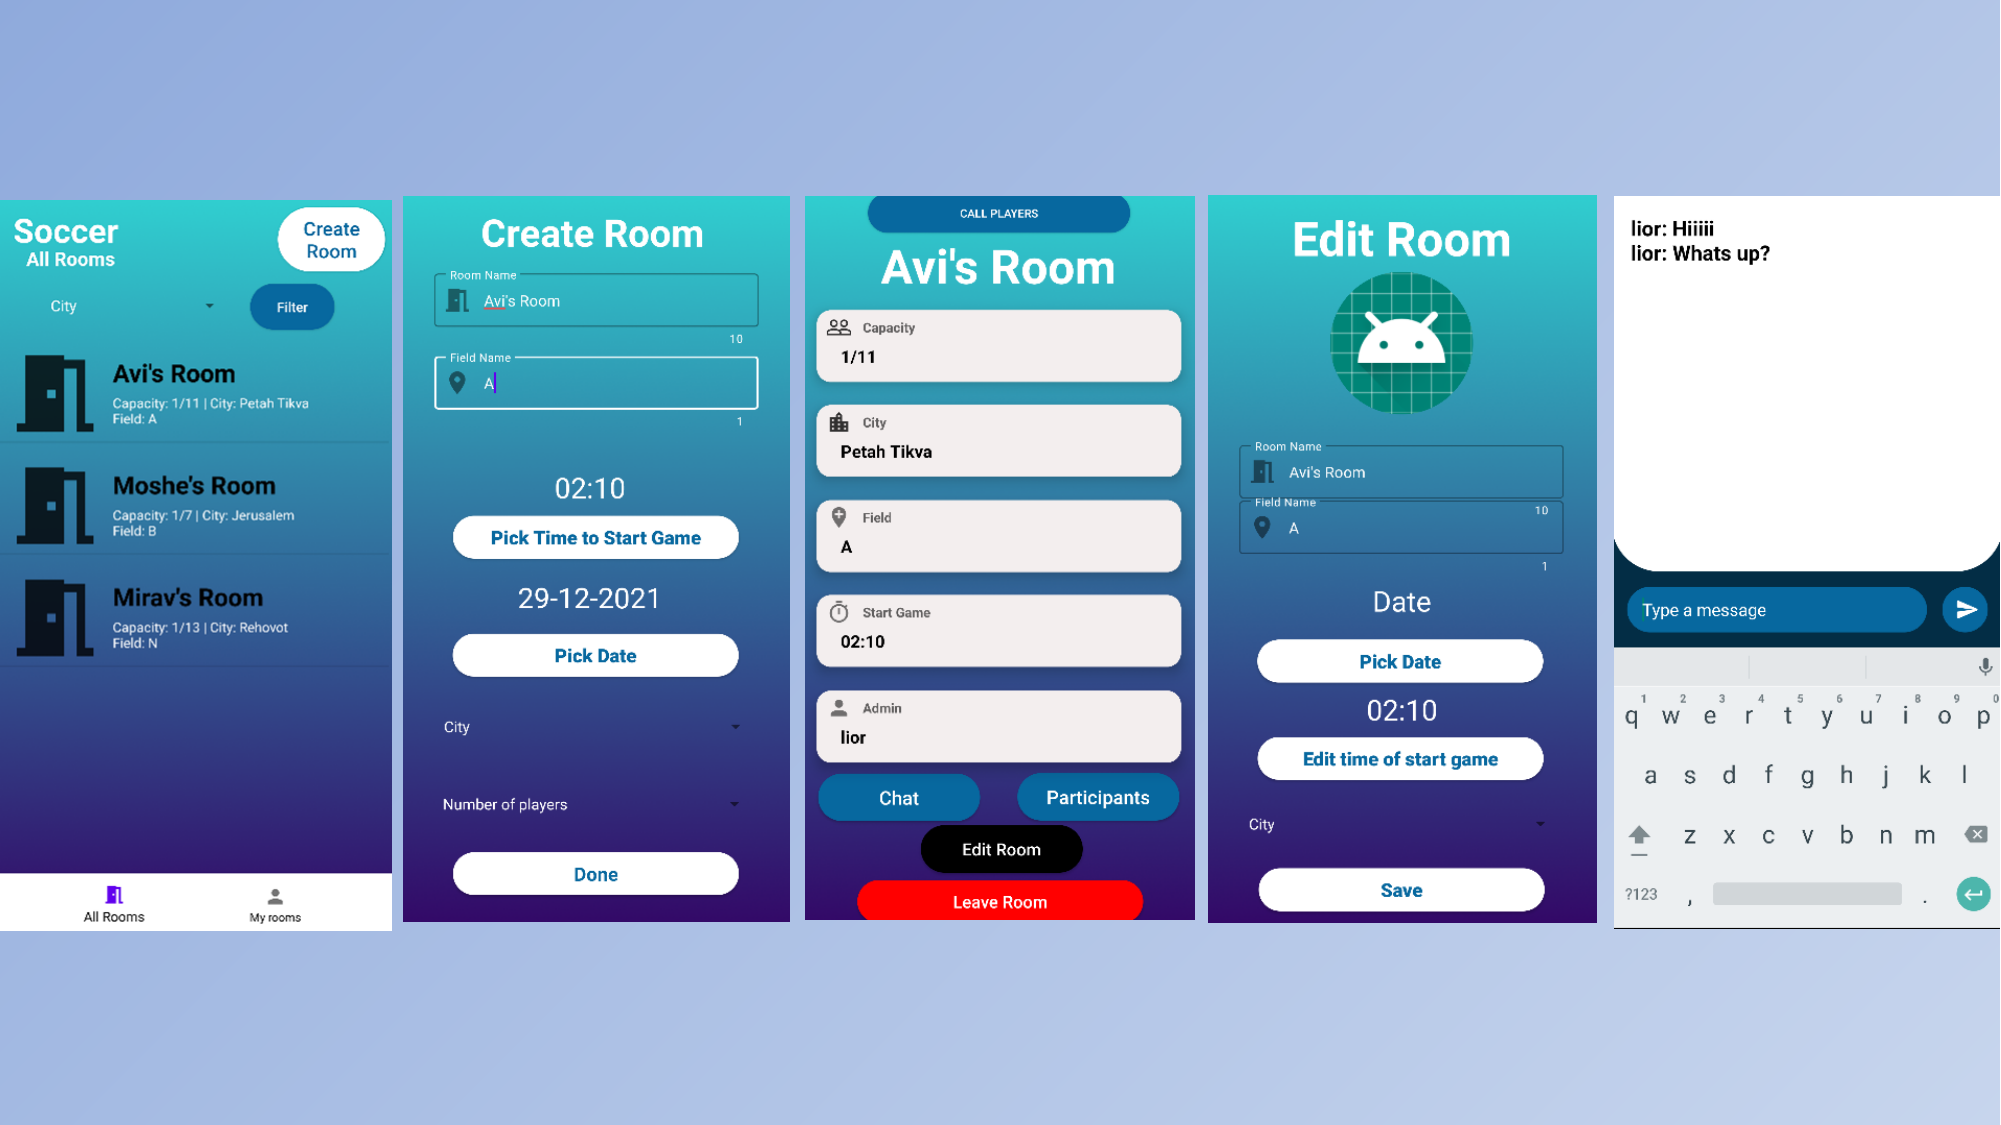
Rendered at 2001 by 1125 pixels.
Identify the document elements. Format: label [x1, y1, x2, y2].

picture [1208, 195, 1597, 923]
picture [805, 196, 1195, 920]
picture [0, 200, 392, 931]
picture [403, 196, 790, 922]
picture [1614, 196, 2000, 929]
